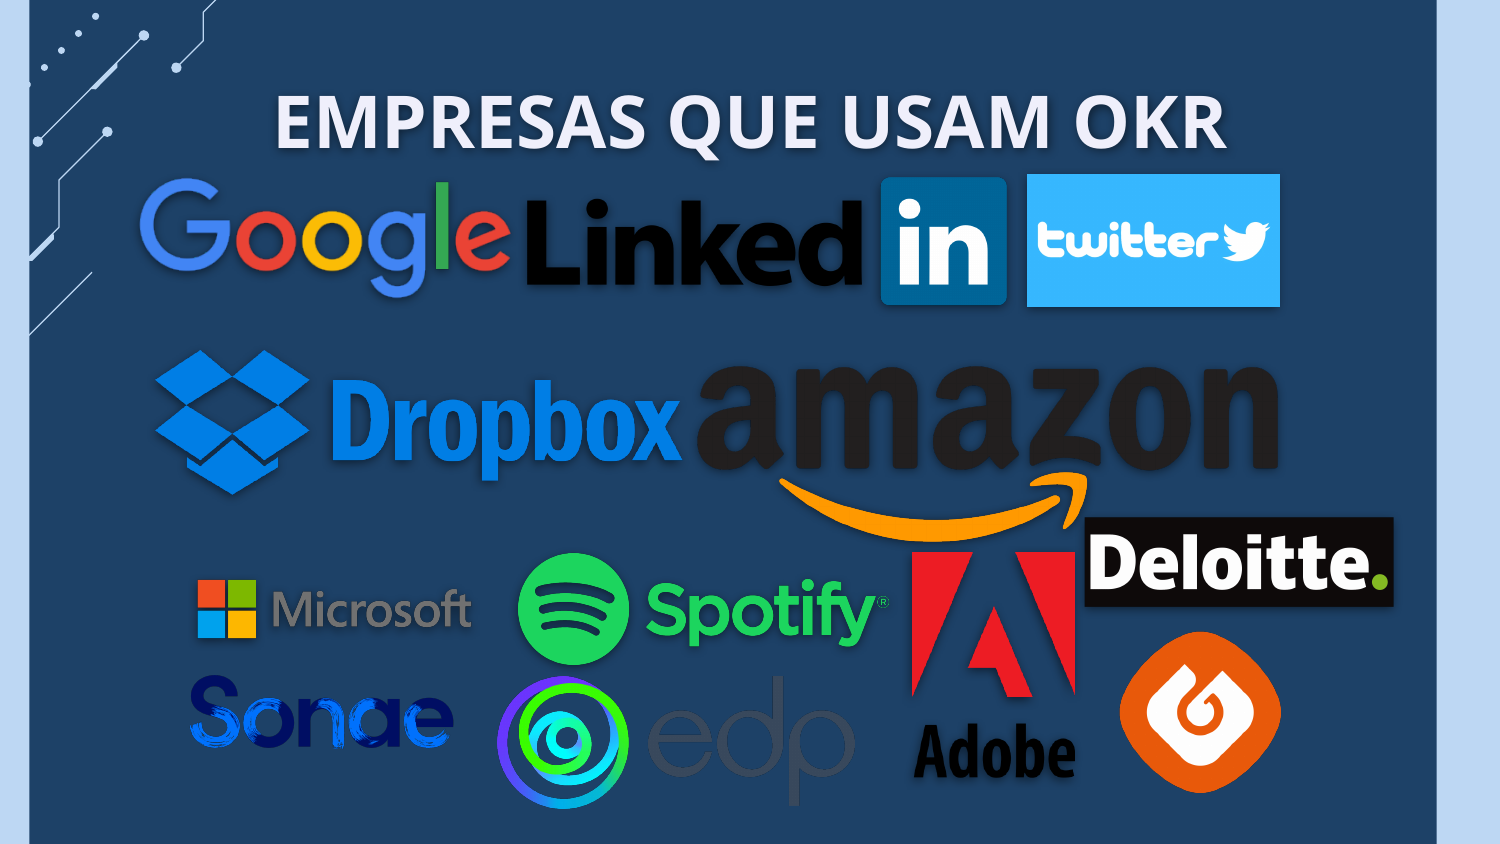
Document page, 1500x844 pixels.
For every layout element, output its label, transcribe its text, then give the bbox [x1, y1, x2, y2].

title EMPRESAS QUE USAM OKR [118, 60, 1382, 155]
picture [138, 334, 1395, 800]
picture [1027, 174, 1280, 307]
picture [524, 174, 1010, 307]
text_box [129, 174, 137, 241]
picture [912, 552, 1075, 778]
picture [139, 175, 516, 308]
picture [138, 521, 892, 809]
